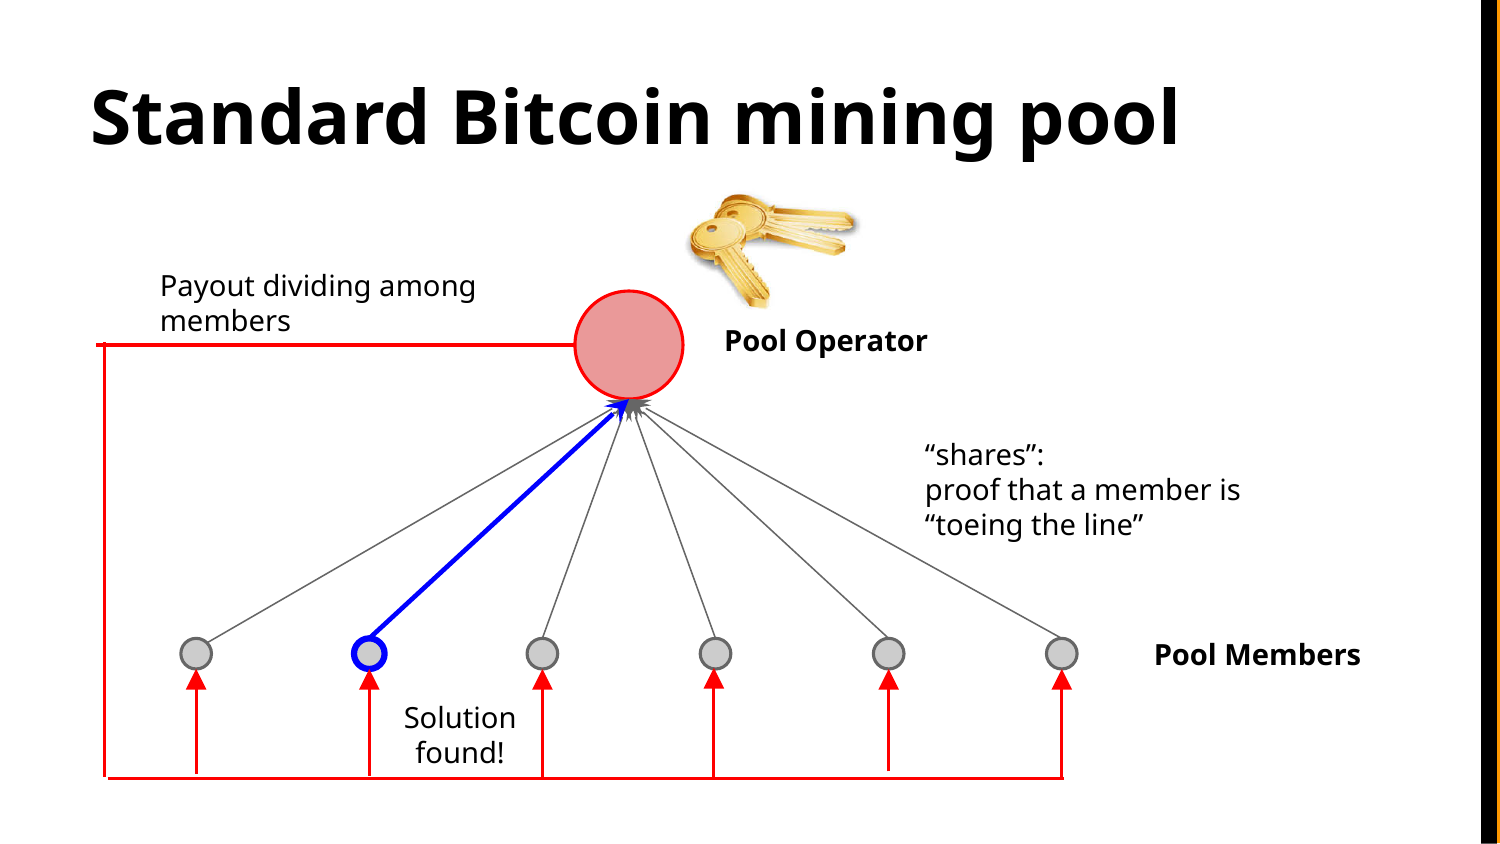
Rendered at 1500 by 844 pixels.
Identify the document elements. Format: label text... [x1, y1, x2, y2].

text_box Pool Members [1138, 620, 1500, 696]
text_box [1046, 639, 1078, 669]
picture [683, 188, 866, 310]
text_box Payout dividing among members [144, 252, 614, 327]
text_box [873, 646, 905, 669]
text_box Solution found! [374, 684, 538, 759]
title Standard Bitcoin mining pool [75, 33, 1425, 175]
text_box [630, 398, 1063, 639]
text_box [180, 638, 212, 669]
text_box [575, 291, 683, 396]
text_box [206, 398, 352, 644]
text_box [353, 398, 630, 670]
text_box Pool Operator [709, 307, 975, 383]
text_box Solution found! [546, 684, 558, 759]
text_box [700, 647, 731, 669]
text_box “shares”: proof that a member is “toeing the line” [1068, 421, 1369, 497]
